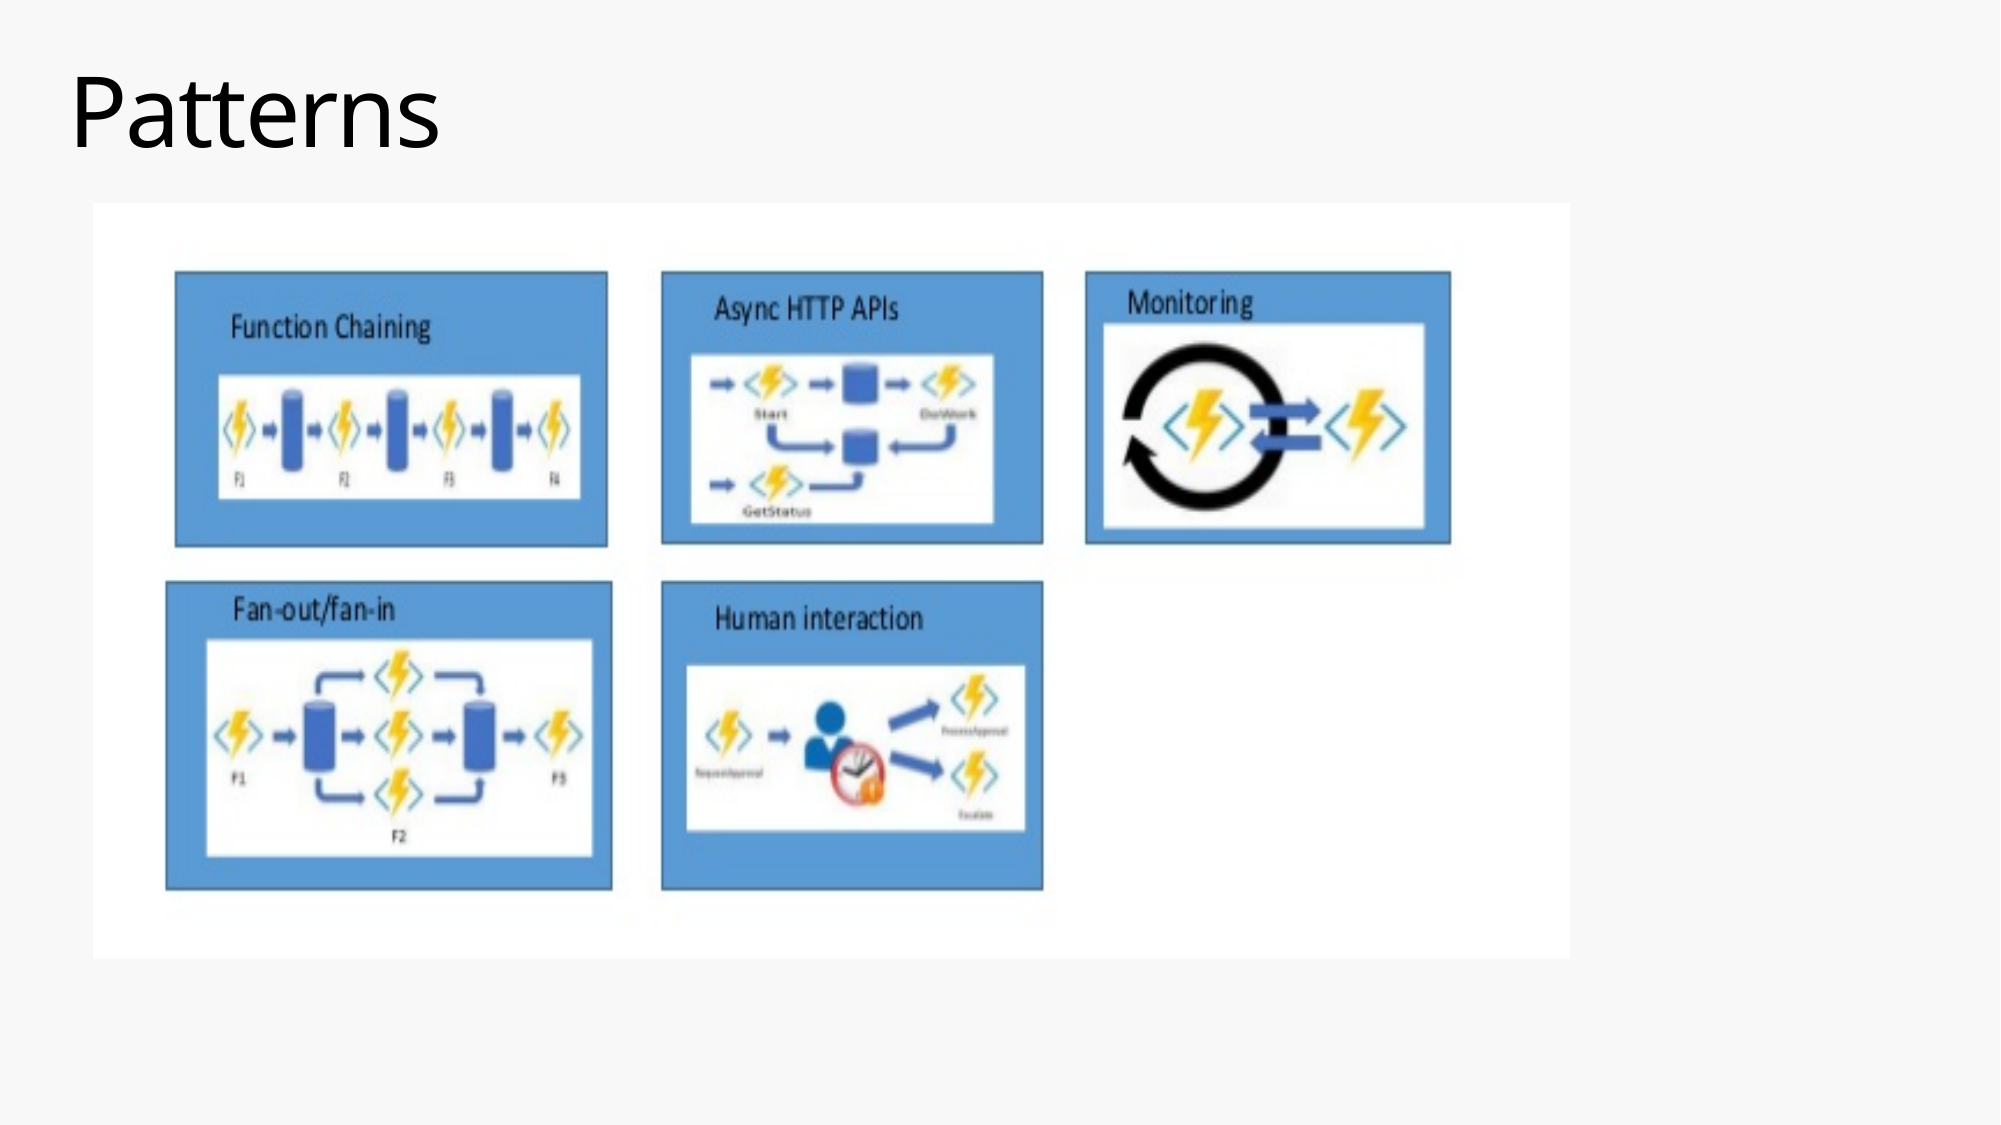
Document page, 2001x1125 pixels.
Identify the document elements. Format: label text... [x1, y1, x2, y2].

picture [92, 203, 1571, 959]
title Patterns [44, 47, 1957, 196]
